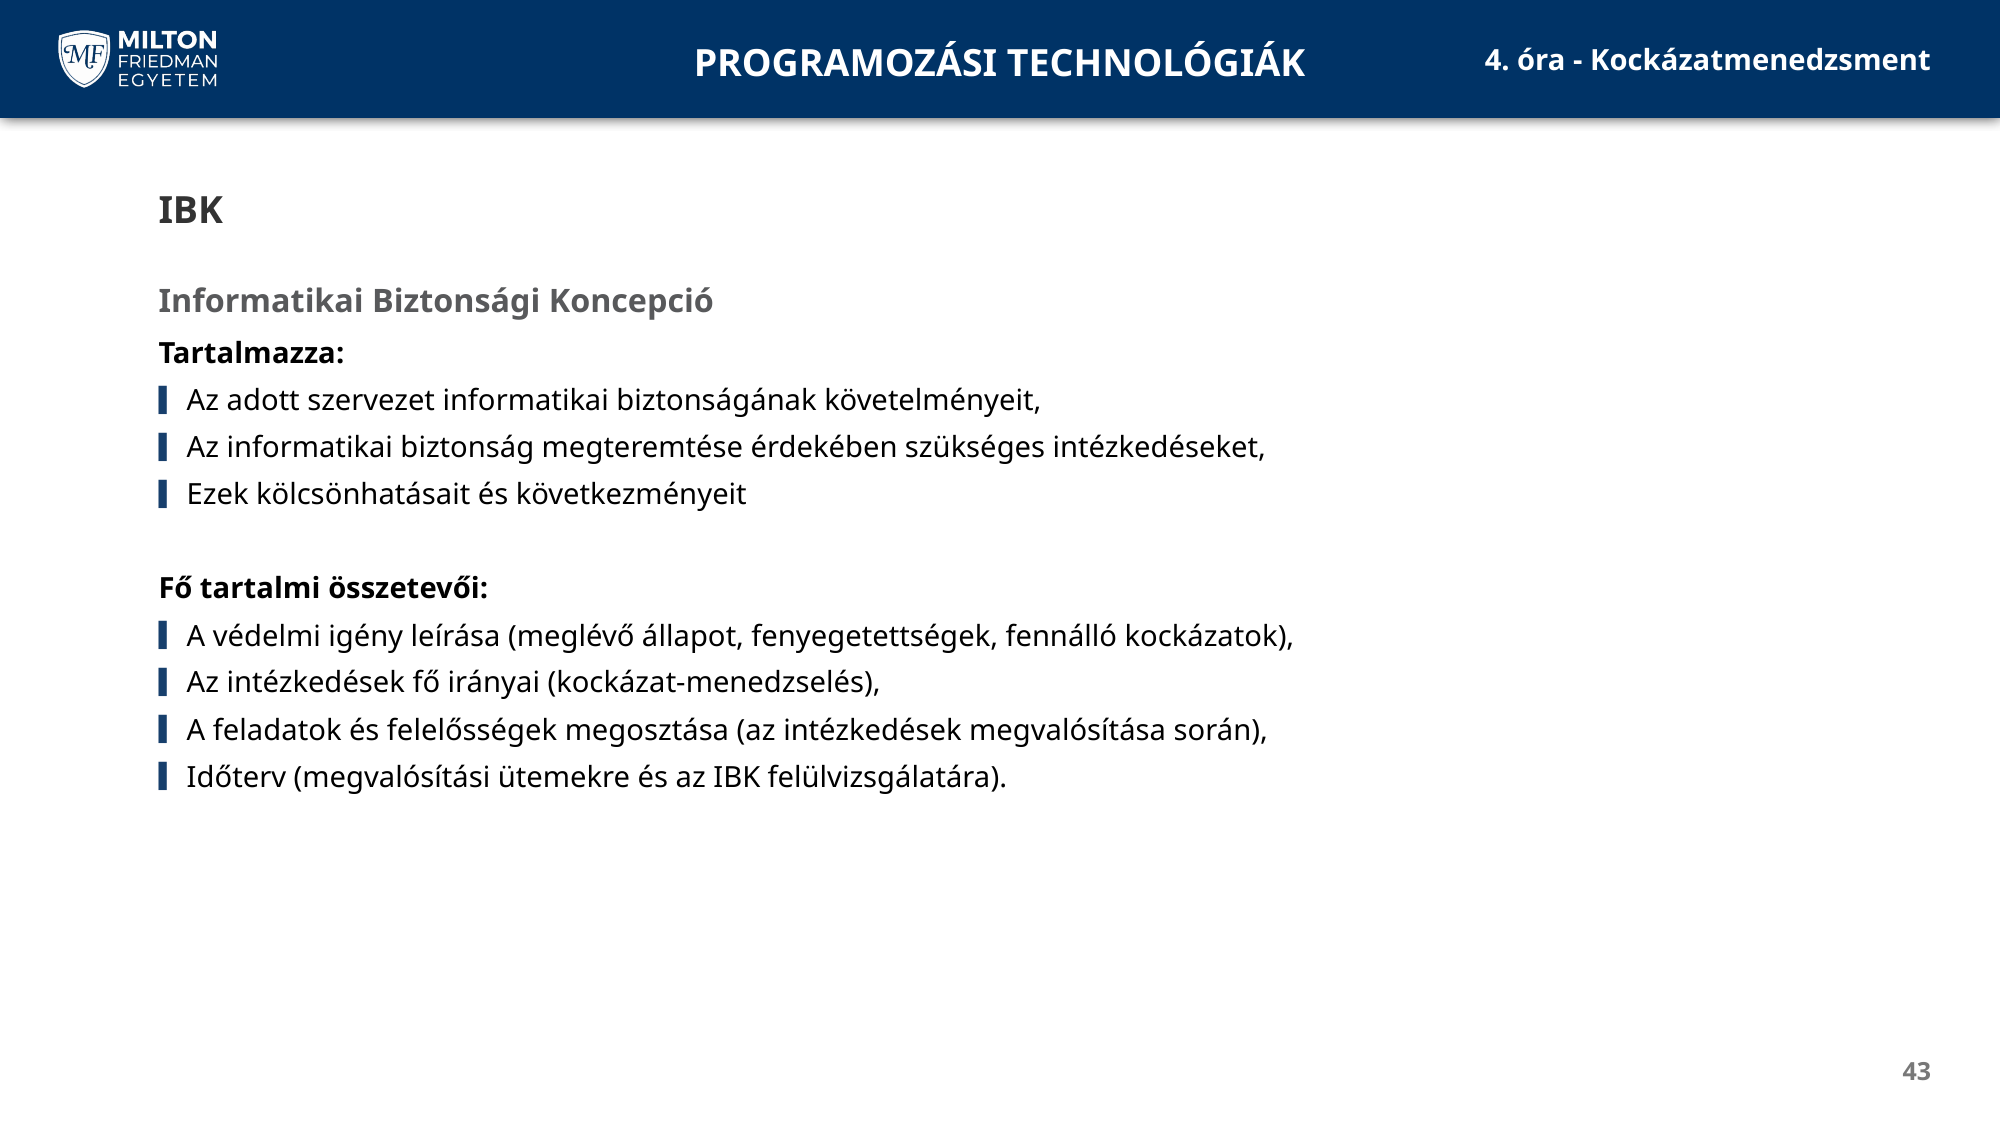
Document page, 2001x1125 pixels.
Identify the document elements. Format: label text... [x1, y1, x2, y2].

picture [58, 29, 218, 89]
slide_number 42 [1496, 1042, 1947, 1103]
text_box IBK [143, 179, 1857, 239]
text_box Informatikai Biztonsági Koncepció Tartalmazza: Az adott szervezet informatikai biztonságának követelményeit, Az informatikai biztonság megteremtése érdekében szükséges intézkedéseket, Ezek kölcsönhatásait és következményeit Fő tartalmi összetevői: A védelmi igény leírása (meglévő állapot, fenyegetettségek, fennálló kockázatok), Az intézkedések fő irányai (kockázat-menedzselés), A feladatok és felelősségek megosztása (az intézkedések megvalósítása során), Időterv (megvalósítási ütemekre és az IBK felülvizsgálatára). [143, 272, 1857, 1043]
text_box 4. óra - Kockázatmenedzsment [1405, 33, 1947, 84]
text_box [0, 0, 2000, 120]
text_box PROGRAMOZÁSI TECHNOLÓGIÁK [608, 31, 1392, 92]
